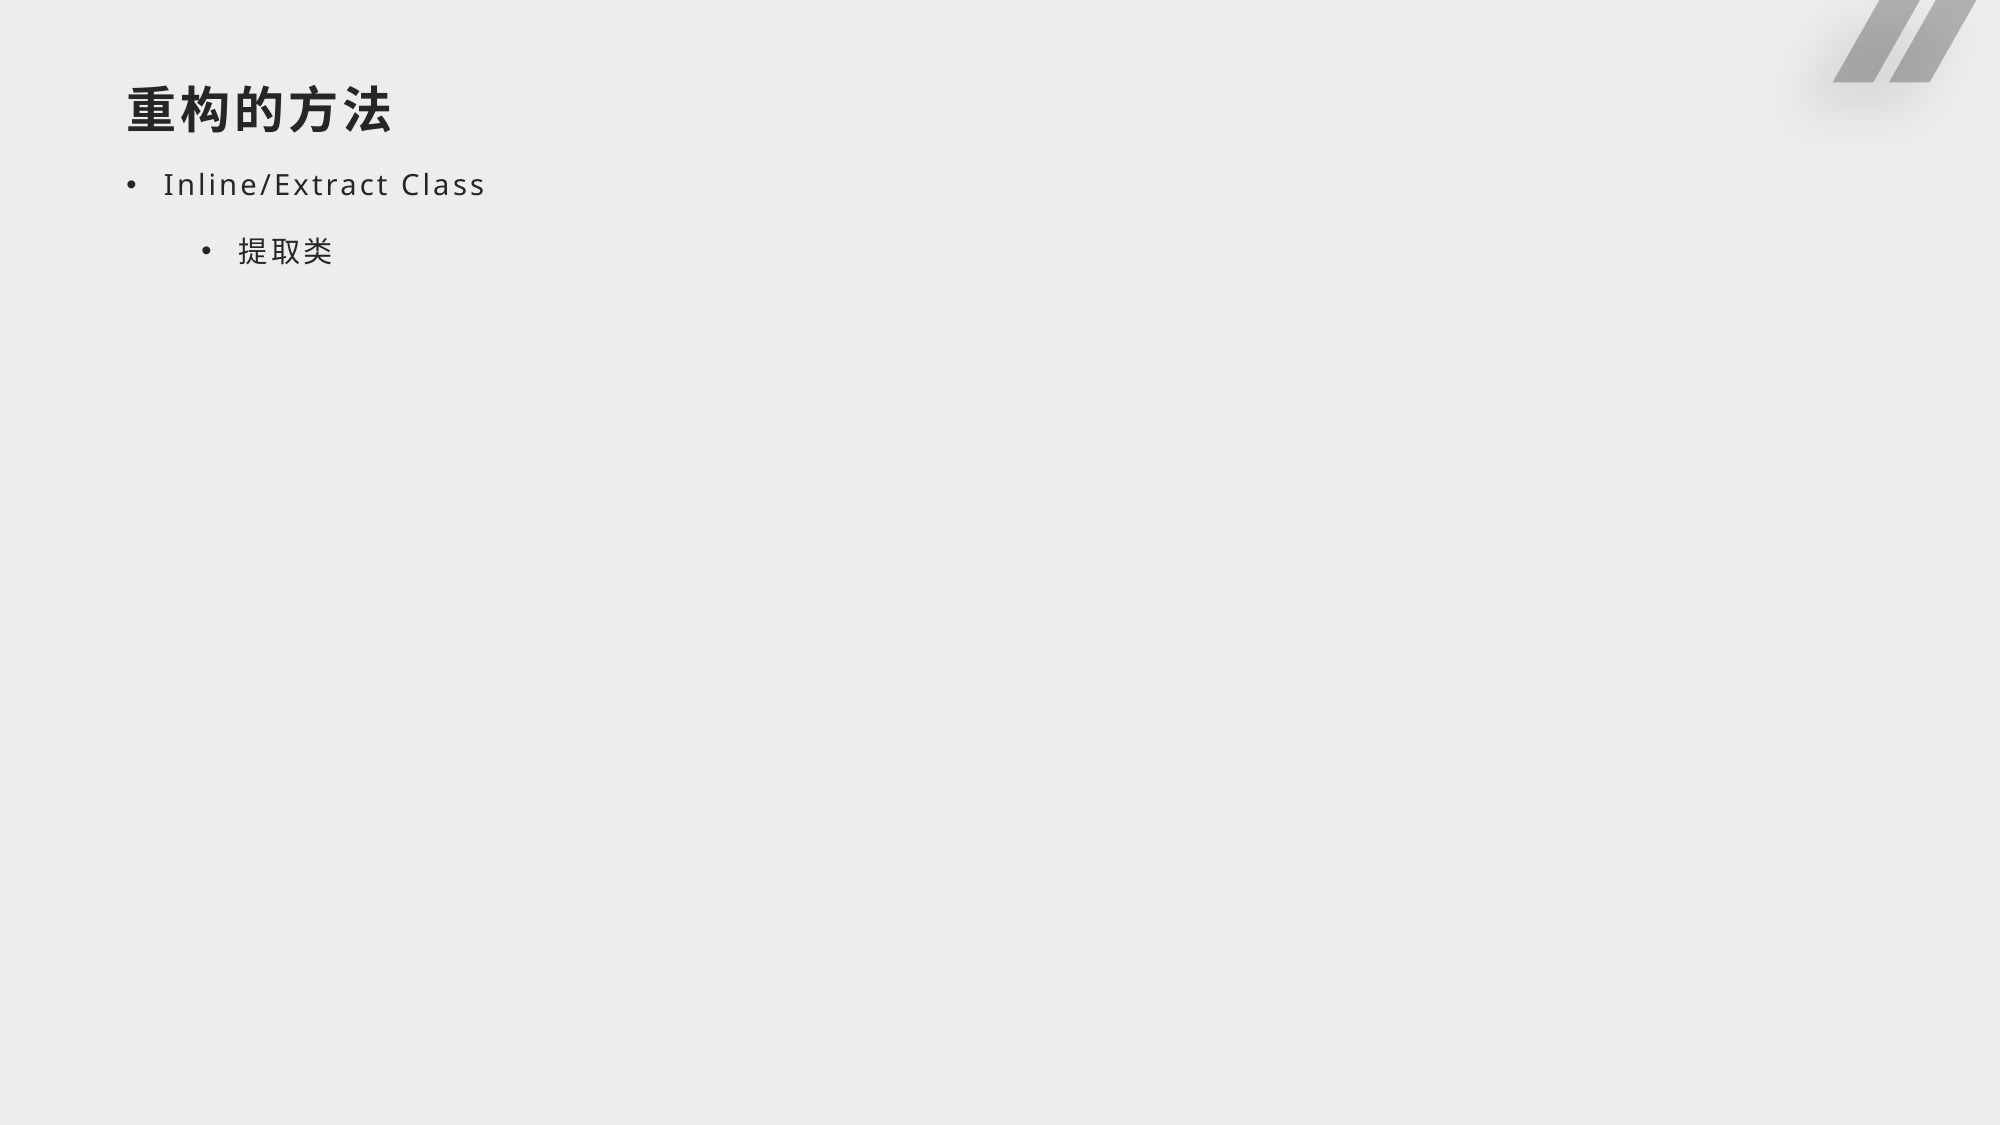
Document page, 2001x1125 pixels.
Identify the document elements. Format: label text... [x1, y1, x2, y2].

title 重构的方法 [109, 72, 1891, 146]
list Inline/Extract Class 提取类 [109, 156, 1891, 1041]
